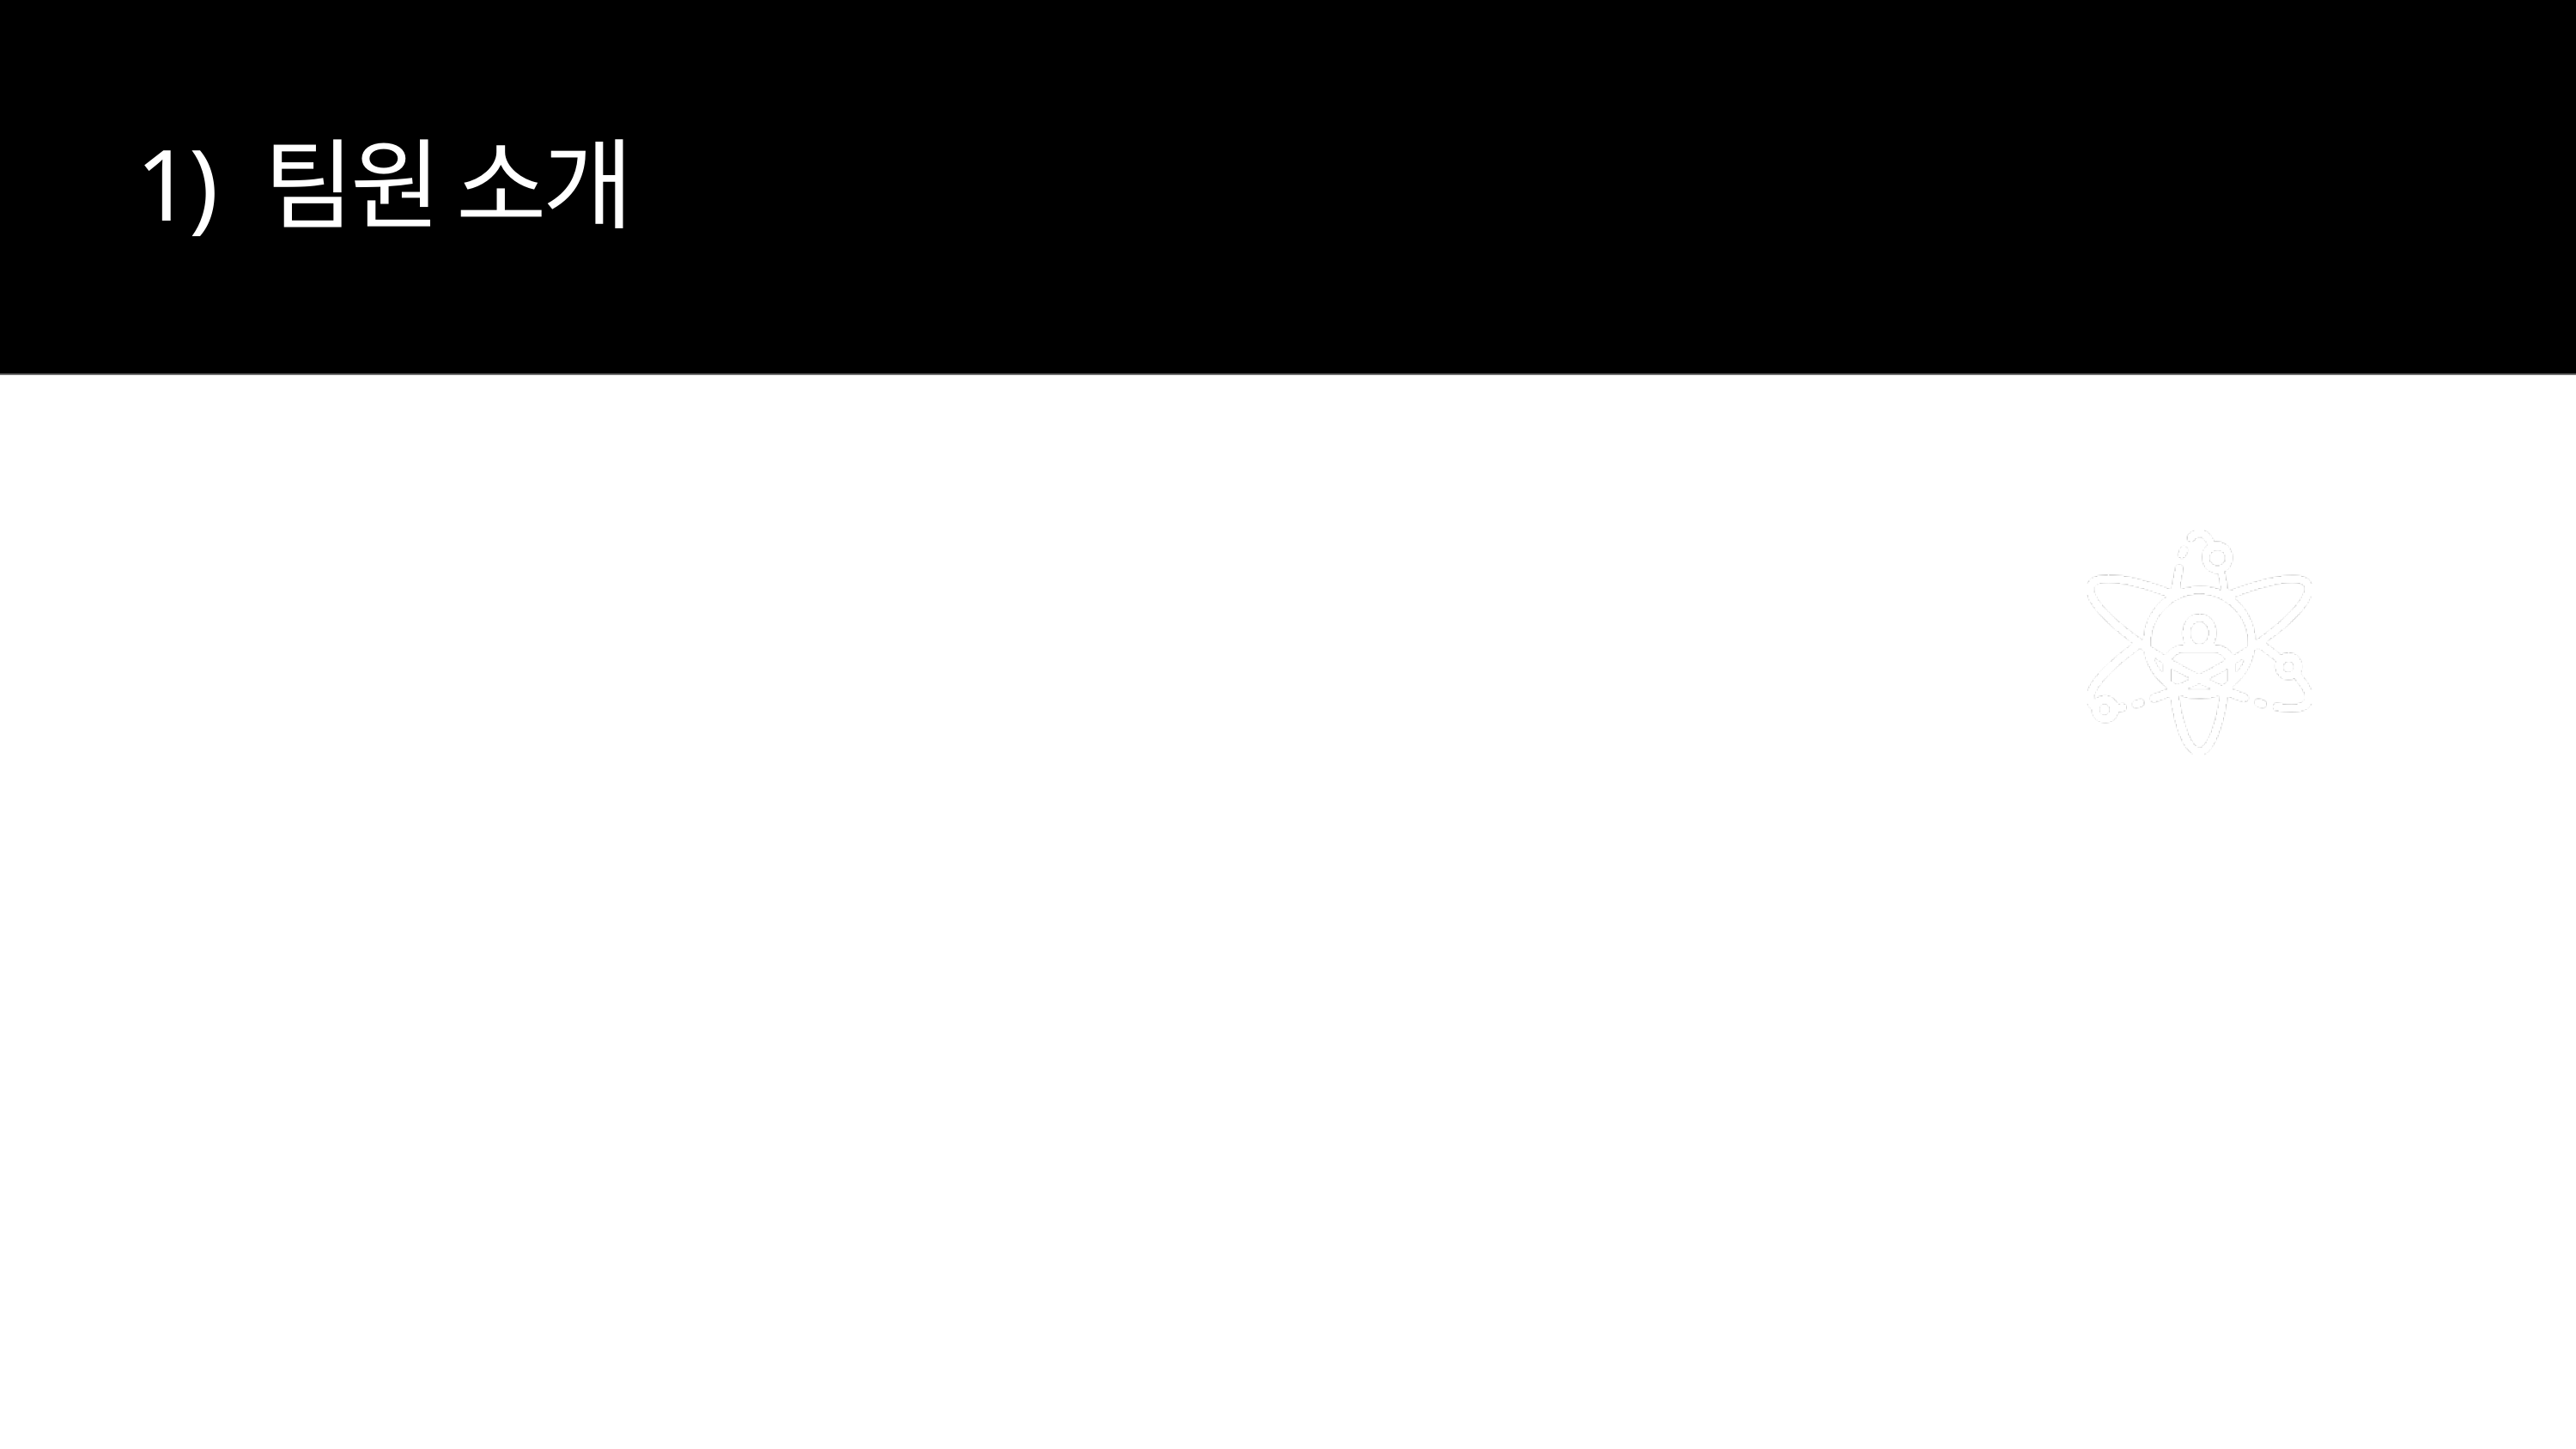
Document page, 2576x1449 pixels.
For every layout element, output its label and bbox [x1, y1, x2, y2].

text_box [0, 0, 2576, 375]
text_box [2087, 530, 2312, 756]
